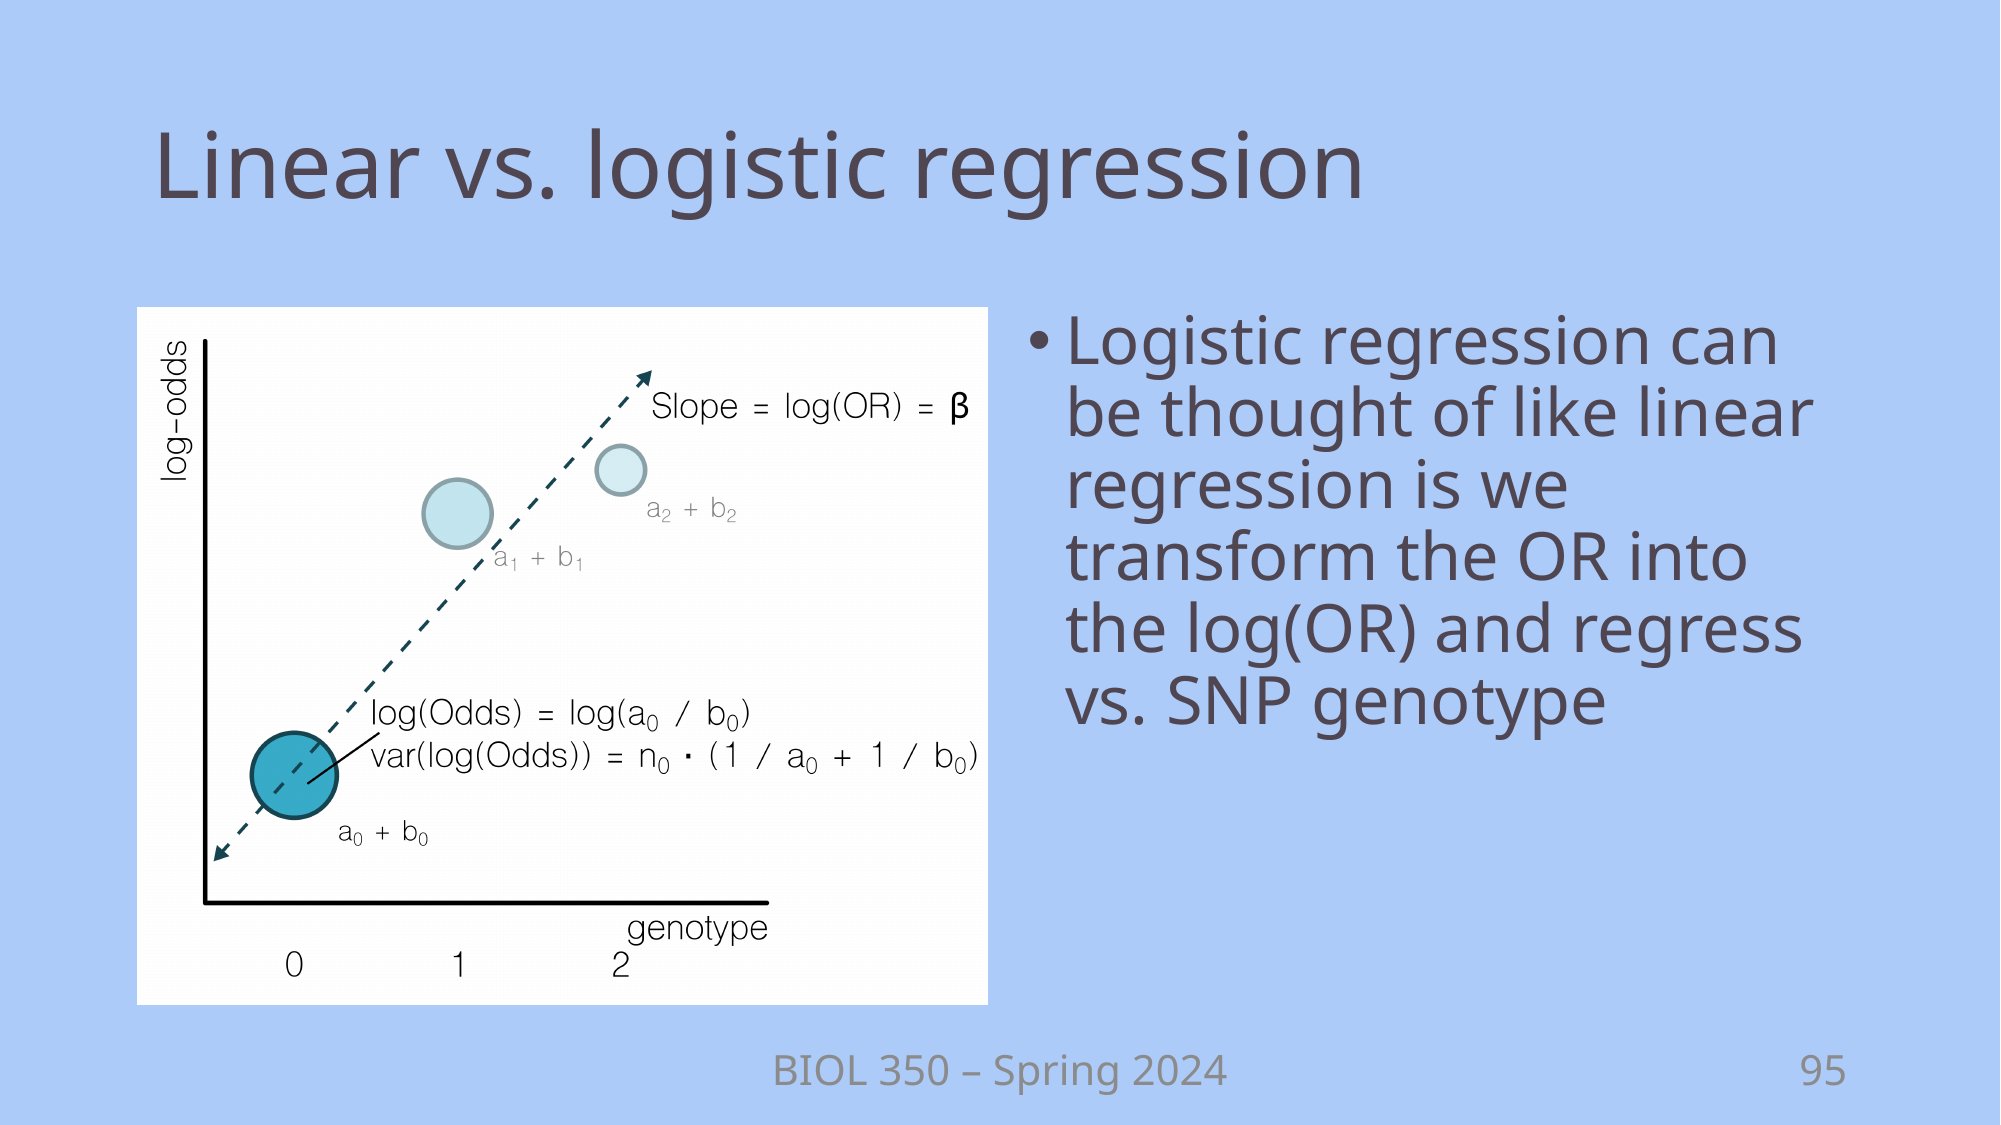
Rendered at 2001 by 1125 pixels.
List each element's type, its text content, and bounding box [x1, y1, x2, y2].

footer BIOL 350 – Spring 2024 [662, 1042, 1338, 1103]
title Linear vs. logistic regression [137, 59, 1863, 278]
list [137, 307, 988, 1005]
list Logistic regression can be thought of like linear regression is we transform the OR into the log(OR) and regress vs. SNP genotype [1012, 299, 1863, 1014]
slide_number 95 [1412, 1042, 1863, 1103]
